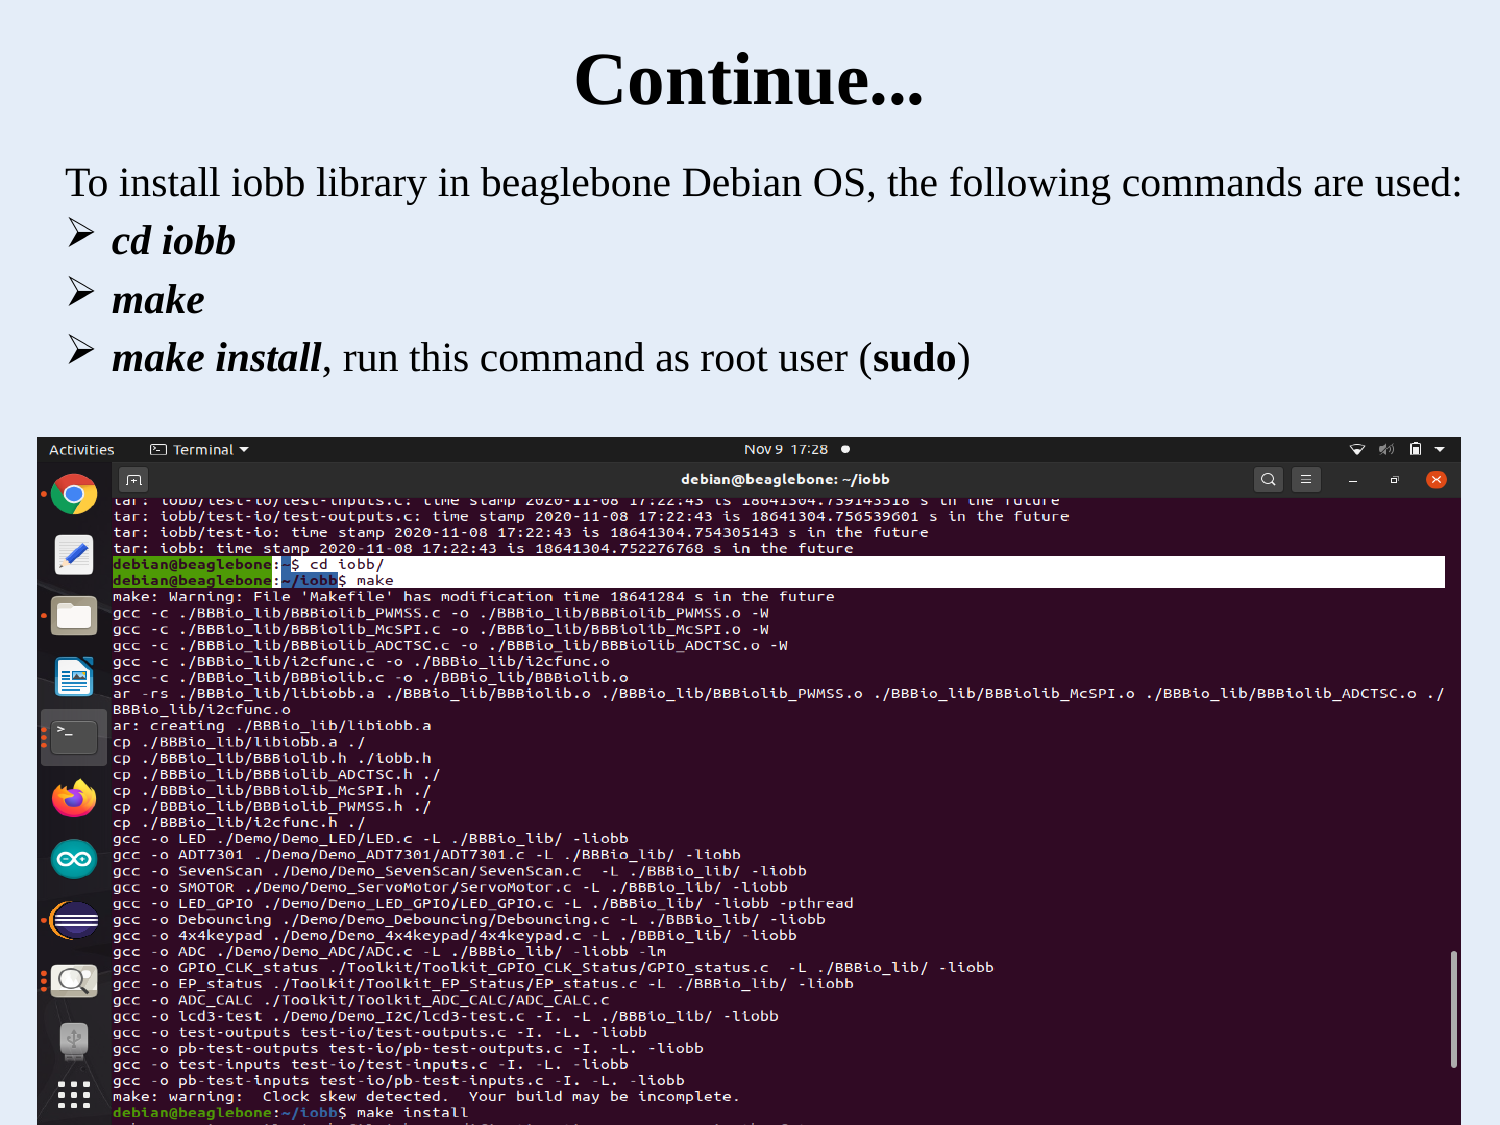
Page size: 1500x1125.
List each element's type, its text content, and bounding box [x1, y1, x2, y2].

picture [37, 437, 1461, 1125]
title Continue... [75, 0, 1425, 147]
list To install iobb library in beaglebone Debian OS, the following commands are used: cd iobb make make install, run this command as root user (sudo) [0, 147, 1488, 323]
